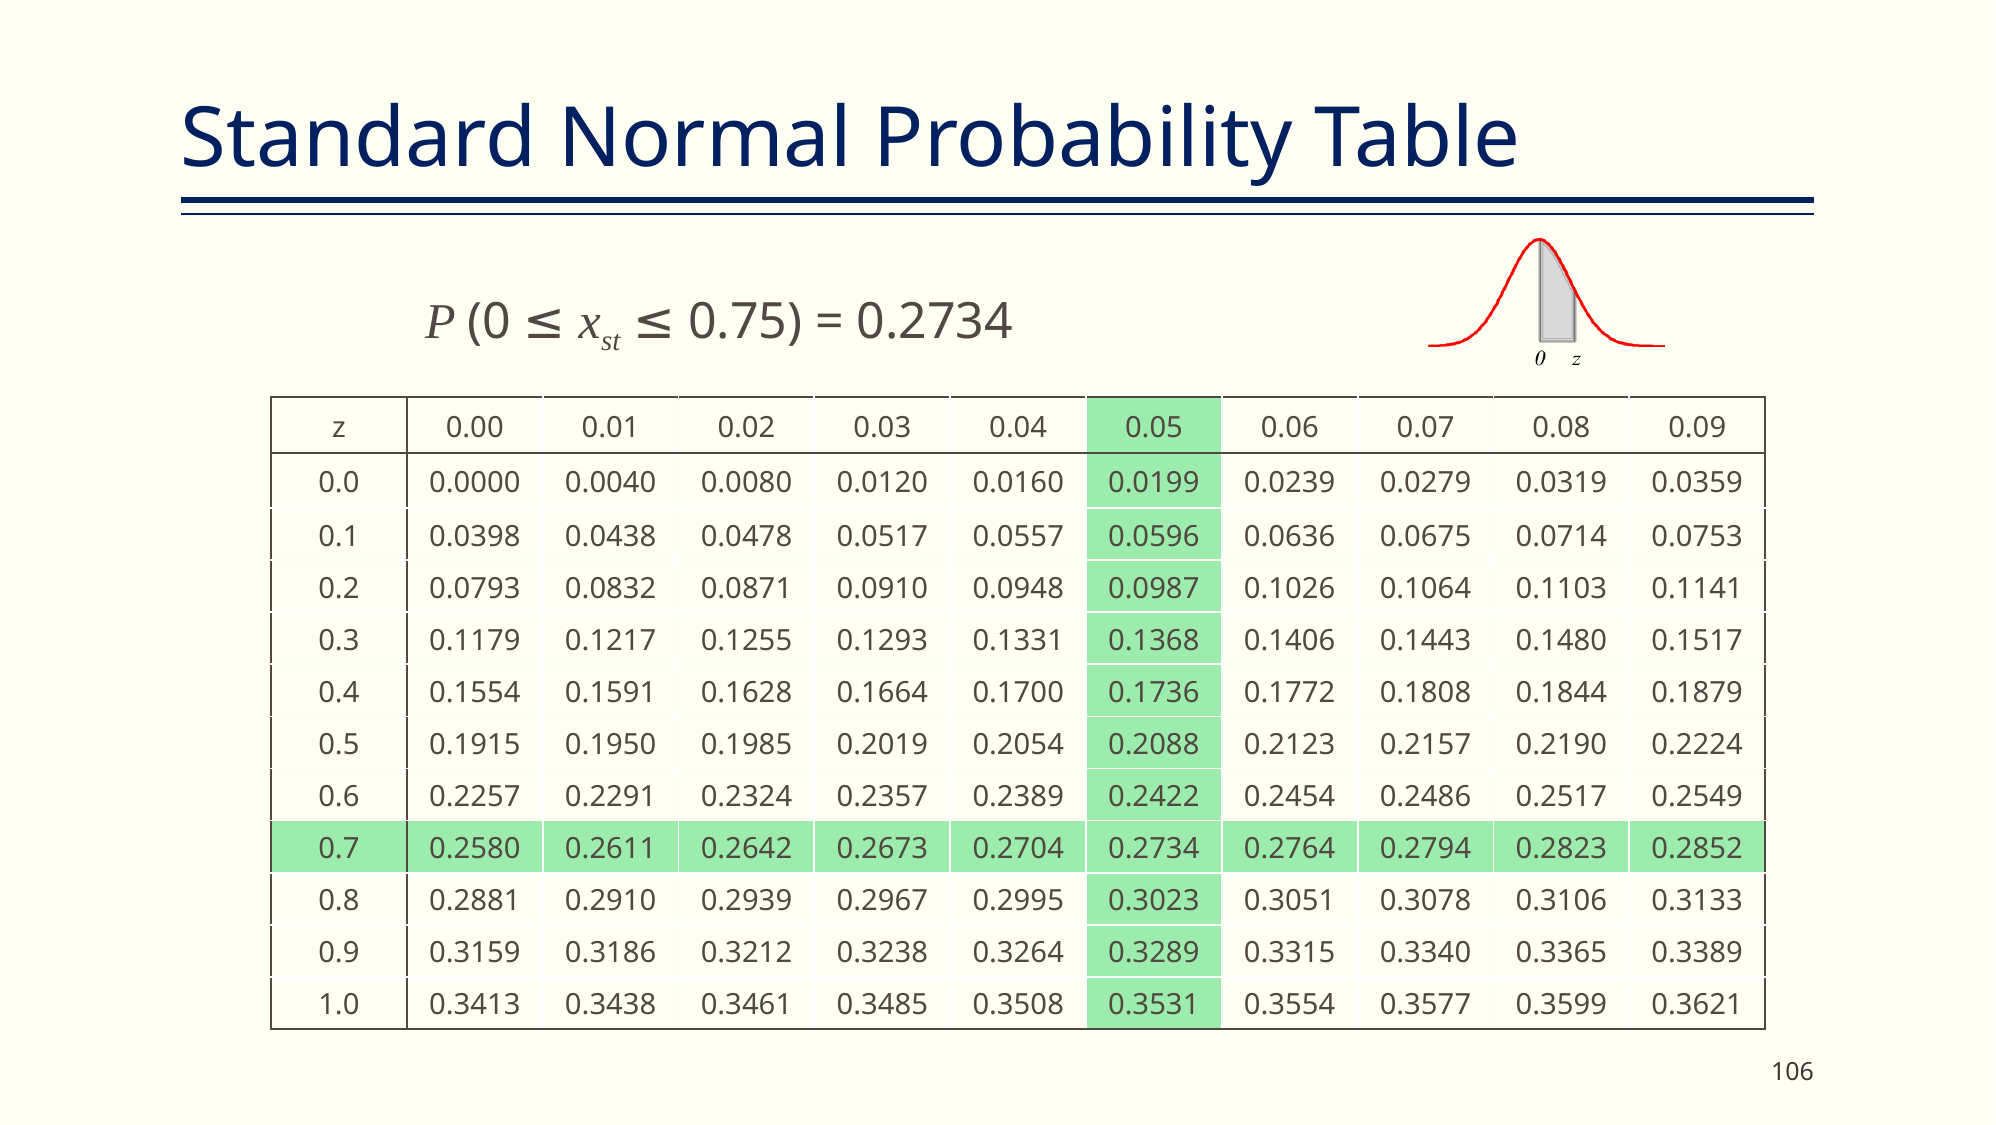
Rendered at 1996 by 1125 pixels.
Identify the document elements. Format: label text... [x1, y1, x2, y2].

table_cell 0.0832 [544, 561, 678, 611]
table_header 0.03 [815, 398, 949, 452]
table_cell 0.3389 [1630, 926, 1764, 976]
table_cell 0.3315 [1223, 926, 1357, 976]
table_cell 0.0160 [951, 454, 1085, 507]
table_header 0.09 [1630, 398, 1764, 452]
table_cell 0.0199 [1087, 454, 1221, 507]
table_cell 0.2054 [951, 717, 1085, 768]
table_cell 0.0359 [1630, 454, 1764, 507]
table_cell 0.3554 [1223, 978, 1357, 1028]
table_cell 0.0987 [1087, 561, 1221, 611]
table_cell 0.3186 [544, 926, 678, 976]
table_cell 0.2357 [815, 769, 949, 820]
table_cell 0.2454 [1223, 769, 1357, 820]
table_cell 0.0319 [1494, 454, 1628, 507]
table_cell 0.2852 [1630, 821, 1764, 872]
table_cell 0.3577 [1359, 978, 1493, 1028]
table_cell 0.2019 [815, 717, 949, 768]
table_cell 0.1141 [1630, 561, 1764, 611]
slide_number 106 [1514, 1042, 1814, 1103]
table_cell 0.2291 [544, 769, 678, 820]
table_cell 0.3365 [1494, 926, 1628, 976]
table_cell 0.3023 [1087, 874, 1221, 924]
table_cell 0.2939 [679, 874, 813, 924]
table_cell 0.8 [272, 874, 406, 924]
table_cell 0.5 [272, 717, 406, 768]
table_cell 0.1 [272, 509, 406, 559]
table_header 0.02 [679, 398, 813, 452]
table_cell 0.1103 [1494, 561, 1628, 611]
table_cell 0.2794 [1359, 821, 1493, 872]
table_cell 0.2642 [679, 821, 813, 872]
table_cell 0.2517 [1494, 769, 1628, 820]
table_cell 0.3621 [1630, 978, 1764, 1028]
table_cell 0.2881 [408, 874, 542, 924]
table_cell 0.2088 [1087, 717, 1221, 768]
table_cell 0.1293 [815, 613, 949, 663]
table_cell 0.0438 [544, 509, 678, 559]
table_cell 0.0478 [679, 509, 813, 559]
table_cell 0.0675 [1359, 509, 1493, 559]
table_cell 0.2486 [1359, 769, 1493, 820]
table_cell 0.0753 [1630, 509, 1764, 559]
table_header 0.04 [951, 398, 1085, 452]
table_cell 0.4 [272, 665, 406, 716]
table_cell 0.3531 [1087, 978, 1221, 1028]
table_cell 0.0714 [1494, 509, 1628, 559]
table_cell 0.0398 [408, 509, 542, 559]
table_cell 0.2549 [1630, 769, 1764, 820]
table_cell 0.2224 [1630, 717, 1764, 768]
table_cell 0.0080 [679, 454, 813, 507]
table_cell 0.1915 [408, 717, 542, 768]
table_cell 0.2764 [1223, 821, 1357, 872]
table_cell 0.3461 [679, 978, 813, 1028]
table_cell 0.3438 [544, 978, 678, 1028]
table_cell 0.2910 [544, 874, 678, 924]
table_cell 0.1517 [1630, 613, 1764, 663]
table_cell 0.0636 [1223, 509, 1357, 559]
table_cell 0.3212 [679, 926, 813, 976]
title Standard Normal Probability Table [180, 12, 1814, 193]
table_cell 0.0871 [679, 561, 813, 611]
table_cell 0.1950 [544, 717, 678, 768]
table_cell 0.3508 [951, 978, 1085, 1028]
table_cell 0.1985 [679, 717, 813, 768]
table_cell 0.2611 [544, 821, 678, 872]
table_cell 0.1179 [408, 613, 542, 663]
table_cell 0.2580 [408, 821, 542, 872]
table_cell 0.0793 [408, 561, 542, 611]
table_cell 0.2257 [408, 769, 542, 820]
table_cell 0.0557 [951, 509, 1085, 559]
table_cell 0.3 [272, 613, 406, 663]
table_cell 0.1664 [815, 665, 949, 716]
table_cell 0.1554 [408, 665, 542, 716]
table_cell 0.1368 [1087, 613, 1221, 663]
table_cell 0.2 [272, 561, 406, 611]
table_cell 0.7 [272, 821, 406, 872]
table_cell 0.3264 [951, 926, 1085, 976]
table_cell 0.3599 [1494, 978, 1628, 1028]
table_cell 0.2734 [1087, 821, 1221, 872]
table_cell 0.2704 [951, 821, 1085, 872]
table_cell 0.3238 [815, 926, 949, 976]
table_cell 0.3289 [1087, 926, 1221, 976]
table_cell 0.3159 [408, 926, 542, 976]
table_cell 0.0120 [815, 454, 949, 507]
table_cell 0.2422 [1087, 769, 1221, 820]
table_header 0.08 [1494, 398, 1628, 452]
table_cell 0.3340 [1359, 926, 1493, 976]
table_cell 0.1443 [1359, 613, 1493, 663]
table_header 0.06 [1223, 398, 1357, 452]
table_cell 0.9 [272, 926, 406, 976]
table_cell 0.0948 [951, 561, 1085, 611]
table_cell 0.3413 [408, 978, 542, 1028]
table_cell 0.0517 [815, 509, 949, 559]
table_cell 0.1255 [679, 613, 813, 663]
table_cell 0.0040 [544, 454, 678, 507]
table_cell 0.3078 [1359, 874, 1493, 924]
table_cell 0.0596 [1087, 509, 1221, 559]
picture [1414, 178, 1665, 384]
table_cell 0.2157 [1359, 717, 1493, 768]
table_cell 0.2995 [951, 874, 1085, 924]
table_header 0.05 [1087, 398, 1221, 452]
table_cell 0.1406 [1223, 613, 1357, 663]
table_cell 0.0000 [408, 454, 542, 507]
table_cell 0.6 [272, 769, 406, 820]
table_cell 0.1217 [544, 613, 678, 663]
table_cell 0.1331 [951, 613, 1085, 663]
table_cell 0.1772 [1223, 665, 1357, 716]
table_cell 0.1026 [1223, 561, 1357, 611]
table_cell 0.1064 [1359, 561, 1493, 611]
table_header z [272, 398, 406, 452]
table_cell 0.2123 [1223, 717, 1357, 768]
table_cell 0.3106 [1494, 874, 1628, 924]
table_cell 0.1844 [1494, 665, 1628, 716]
table_header 0.00 [408, 398, 542, 452]
table_cell 0.0279 [1359, 454, 1493, 507]
table_cell 0.1700 [951, 665, 1085, 716]
table_cell 0.0 [272, 454, 406, 507]
table_cell 0.1591 [544, 665, 678, 716]
table_cell 0.2673 [815, 821, 949, 872]
table_cell 0.1879 [1630, 665, 1764, 716]
table_header 0.01 [544, 398, 678, 452]
table_cell 0.1808 [1359, 665, 1493, 716]
table_cell 0.2967 [815, 874, 949, 924]
table_cell 0.1736 [1087, 665, 1221, 716]
table_cell 0.1628 [679, 665, 813, 716]
text_box P (0 ≤ xst ≤ 0.75) = 0.2734 [410, 280, 1028, 364]
table_cell 0.3133 [1630, 874, 1764, 924]
table_header 0.07 [1359, 398, 1493, 452]
table_cell 0.2389 [951, 769, 1085, 820]
table_cell 0.0239 [1223, 454, 1357, 507]
table_cell 1.0 [272, 978, 406, 1028]
table_cell 0.3485 [815, 978, 949, 1028]
table_cell 0.1480 [1494, 613, 1628, 663]
table_cell 0.2190 [1494, 717, 1628, 768]
table_cell 0.0910 [815, 561, 949, 611]
table_cell 0.2823 [1494, 821, 1628, 872]
table_cell 0.2324 [679, 769, 813, 820]
table_cell 0.3051 [1223, 874, 1357, 924]
